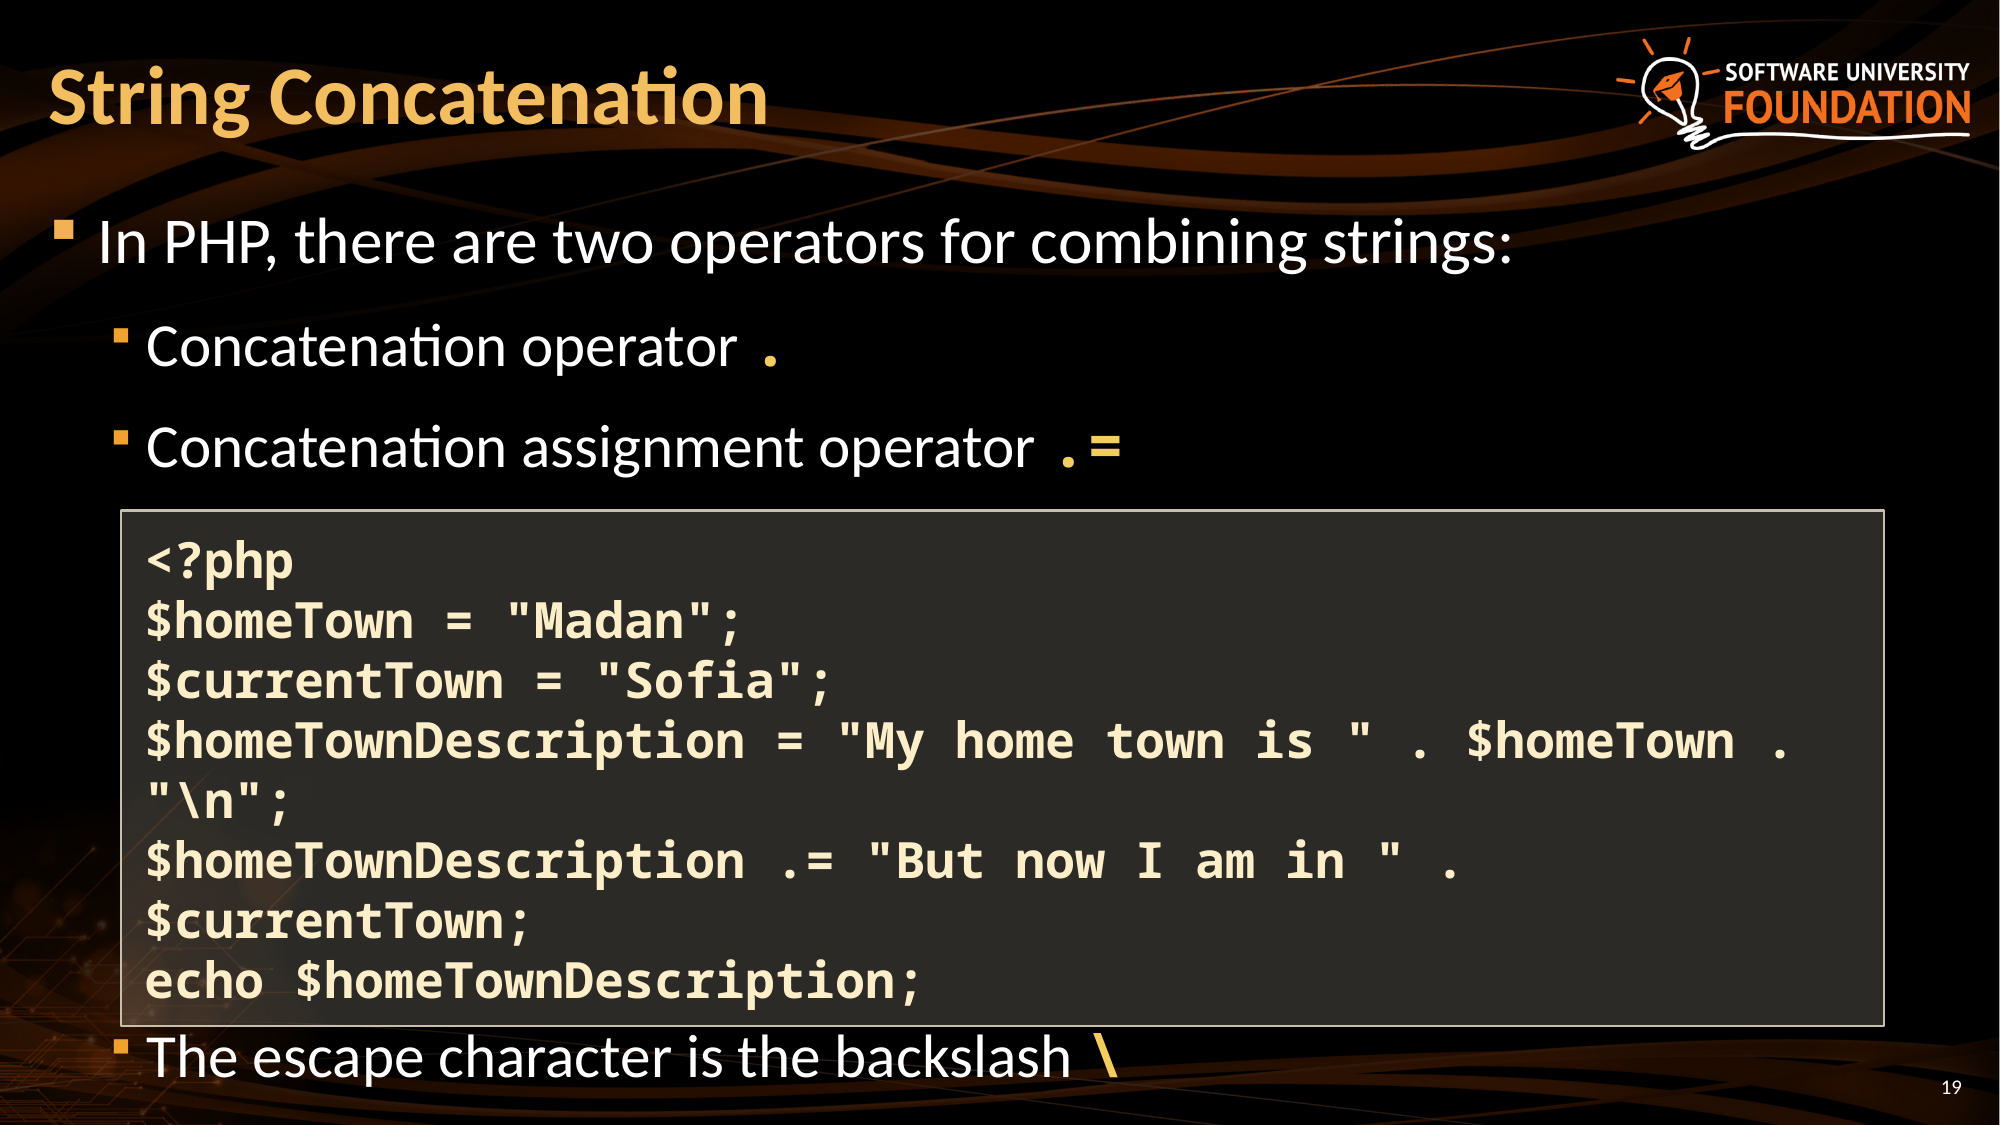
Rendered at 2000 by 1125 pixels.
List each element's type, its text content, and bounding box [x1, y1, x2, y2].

title String Concatenation [30, 6, 1602, 189]
slide_number 19 [1897, 1070, 1968, 1103]
picture [0, 0, 2000, 1125]
list In PHP, there are two operators for combining strings: Concatenation operator . Concatenation assignment operator .= The escape character is the backslash \ [31, 188, 1968, 1103]
text_box <?php $homeTown = "Madan"; $currentTown = "Sofia"; $homeTownDescription = "My home town is " . $homeTown . "\n"; $homeTownDescription .= "But now I am in " . $currentTown; echo $homeTownDescription; [121, 510, 1884, 1026]
